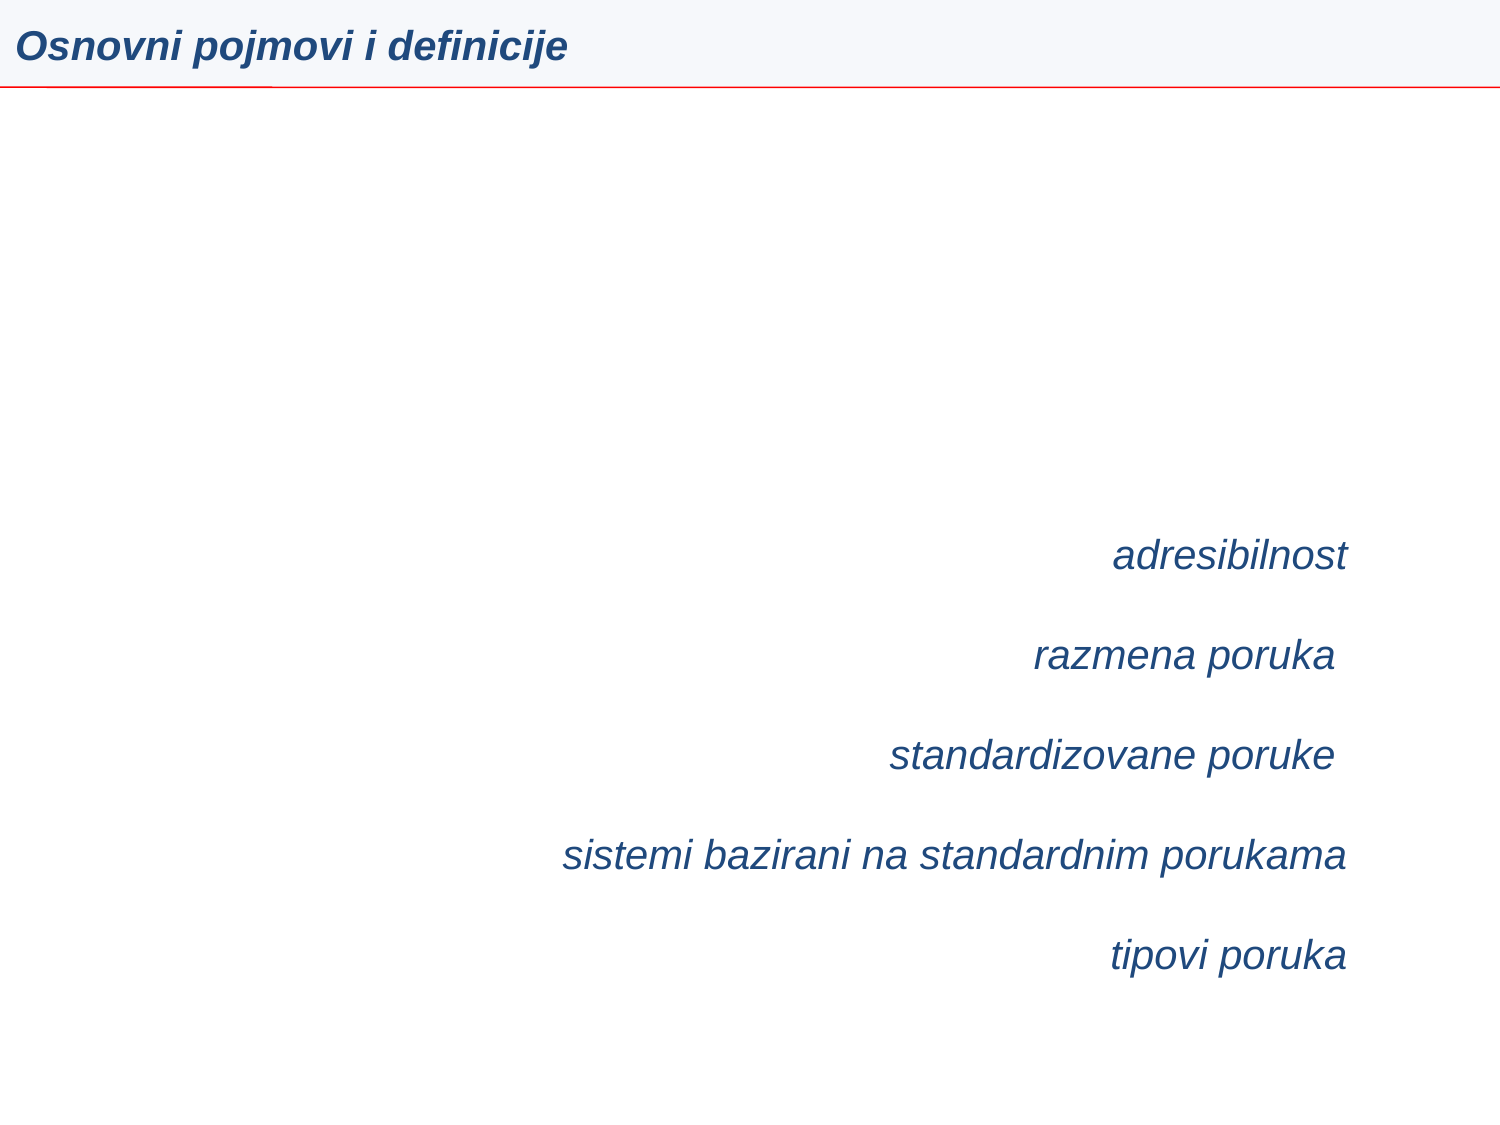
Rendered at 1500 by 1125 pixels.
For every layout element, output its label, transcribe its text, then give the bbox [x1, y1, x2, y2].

list adresibilnost razmena poruka standardizovane poruke sistemi bazirani na standardnim porukama tipovi poruka [99, 470, 1363, 1063]
text_box Osnovni pojmovi i definicije [0, 0, 1500, 86]
